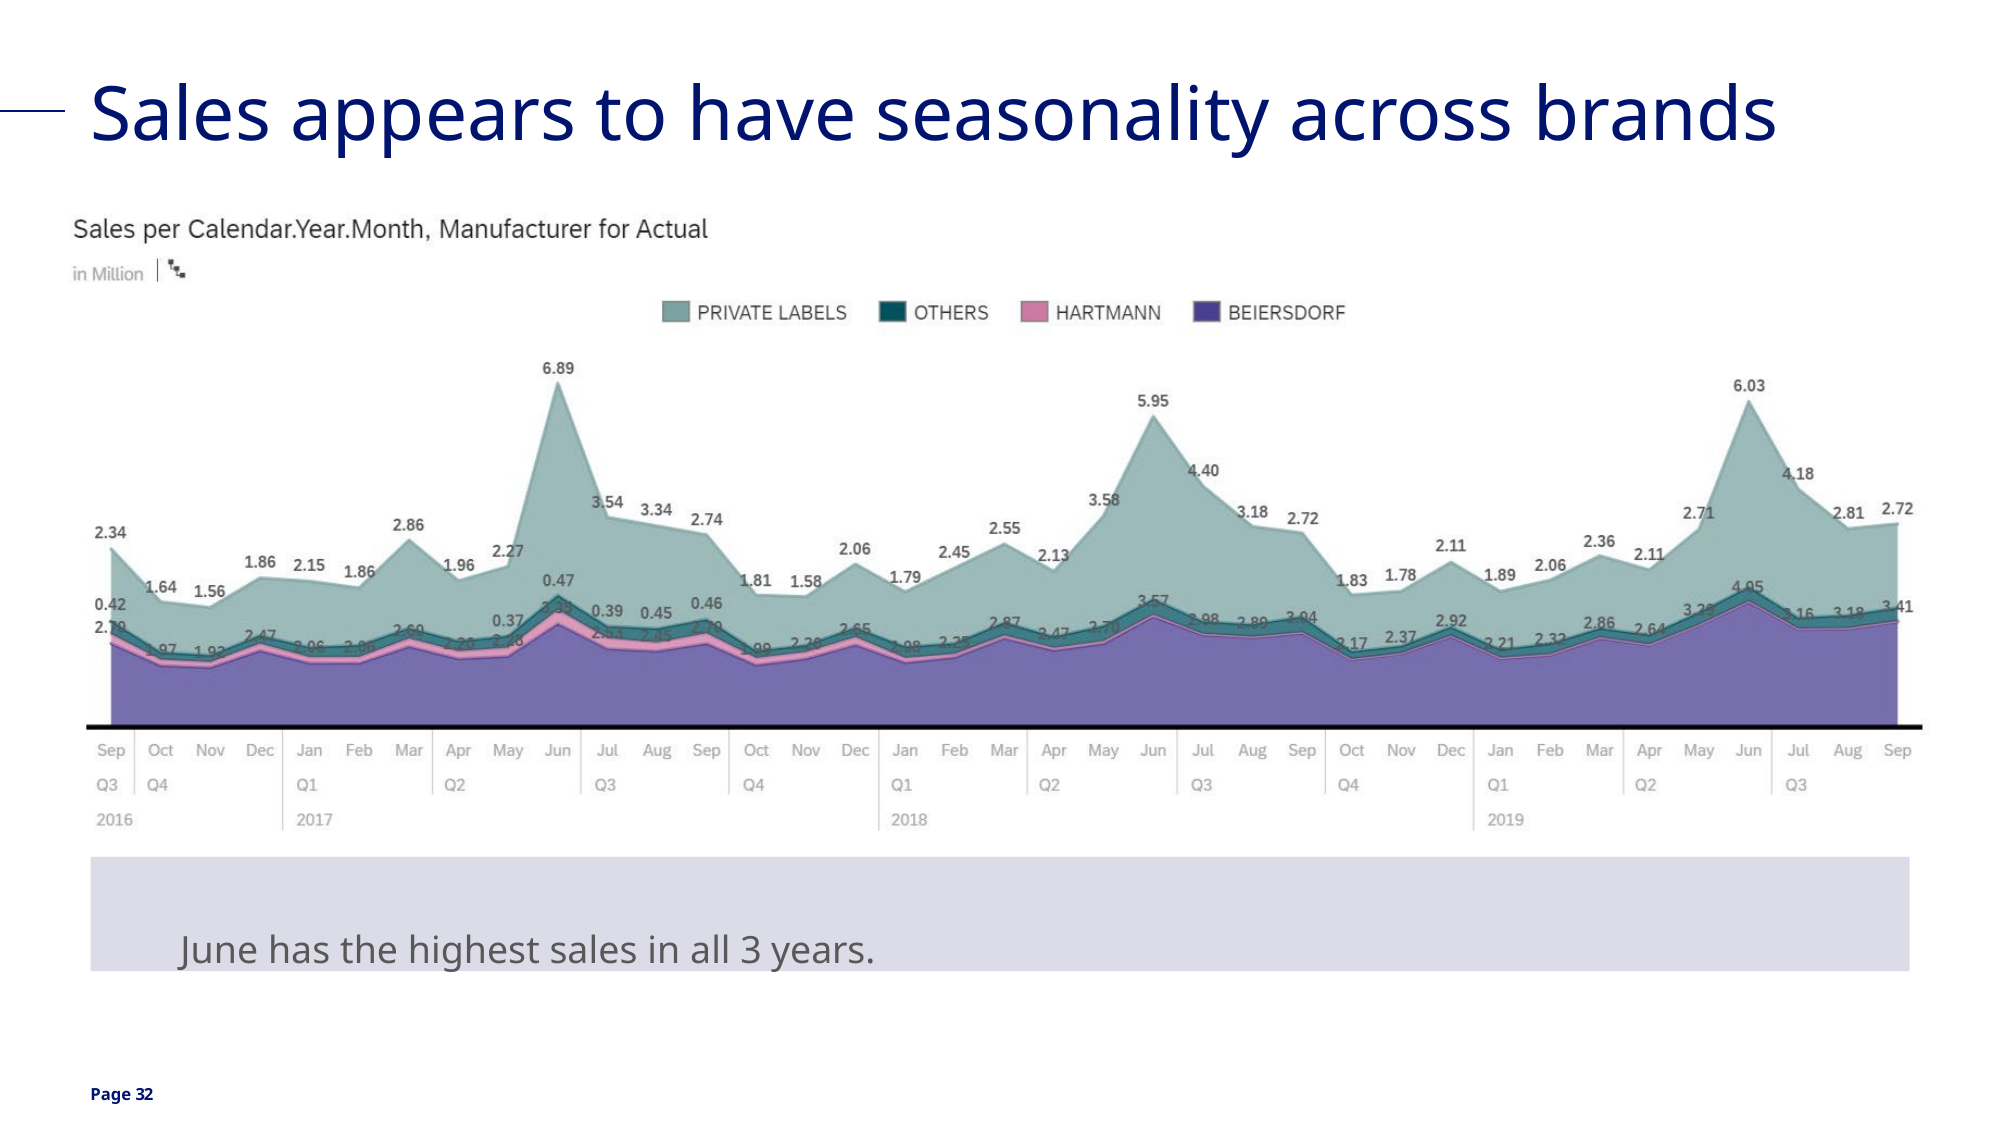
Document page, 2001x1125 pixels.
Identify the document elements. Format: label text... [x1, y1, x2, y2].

text_box June has the highest sales in all 3 years. [90, 856, 1910, 972]
picture [69, 213, 1930, 831]
slide_number Page 32 [88, 1079, 162, 1125]
title Sales appears to have seasonality across brands [88, 42, 1975, 254]
